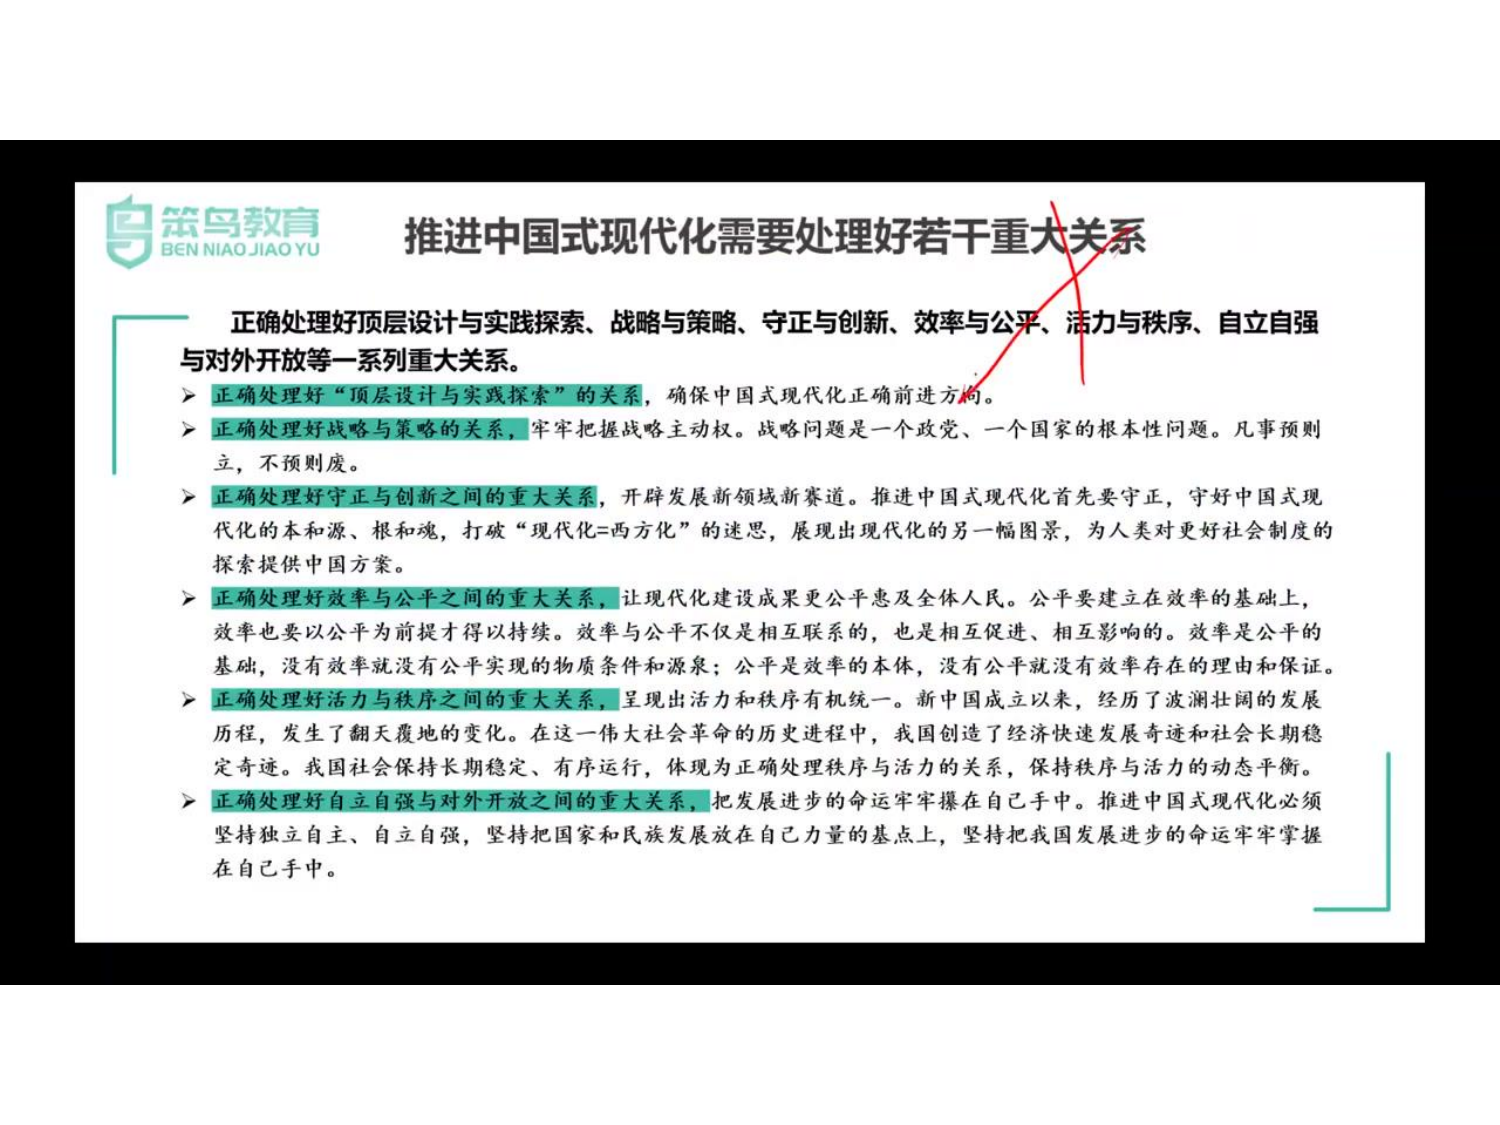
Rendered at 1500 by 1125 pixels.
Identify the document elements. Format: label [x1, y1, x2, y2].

picture [0, 140, 1500, 985]
